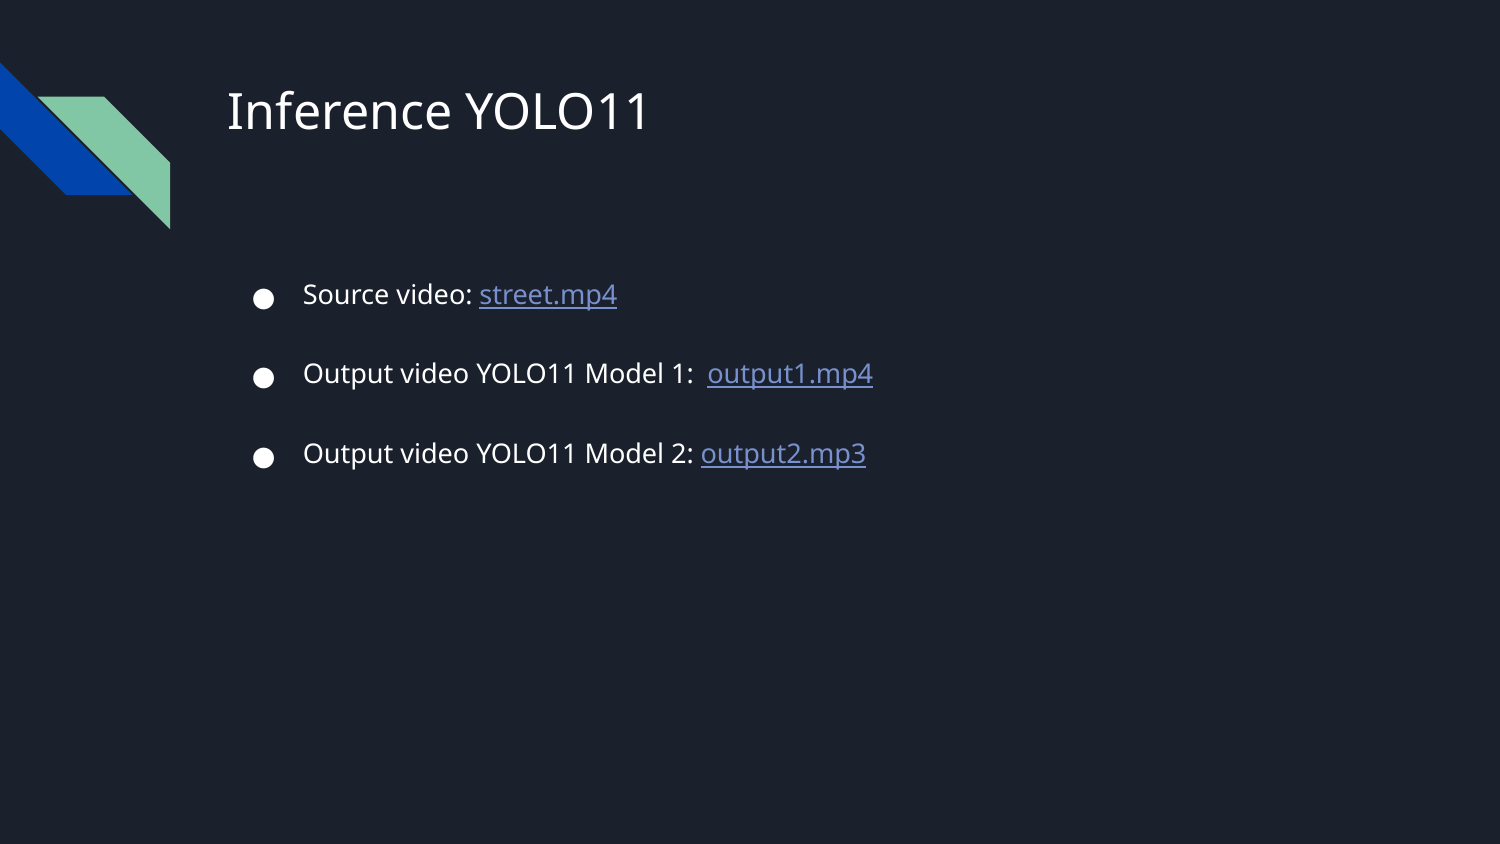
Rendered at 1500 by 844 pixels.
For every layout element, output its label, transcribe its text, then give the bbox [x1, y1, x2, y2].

title Inference YOLO11 [212, 64, 1368, 215]
list Source video: street.mp4 Output video YOLO11 Model 1: output1.mp4 Output video YOLO11 Model 2: output2.mp3 [212, 257, 1368, 735]
